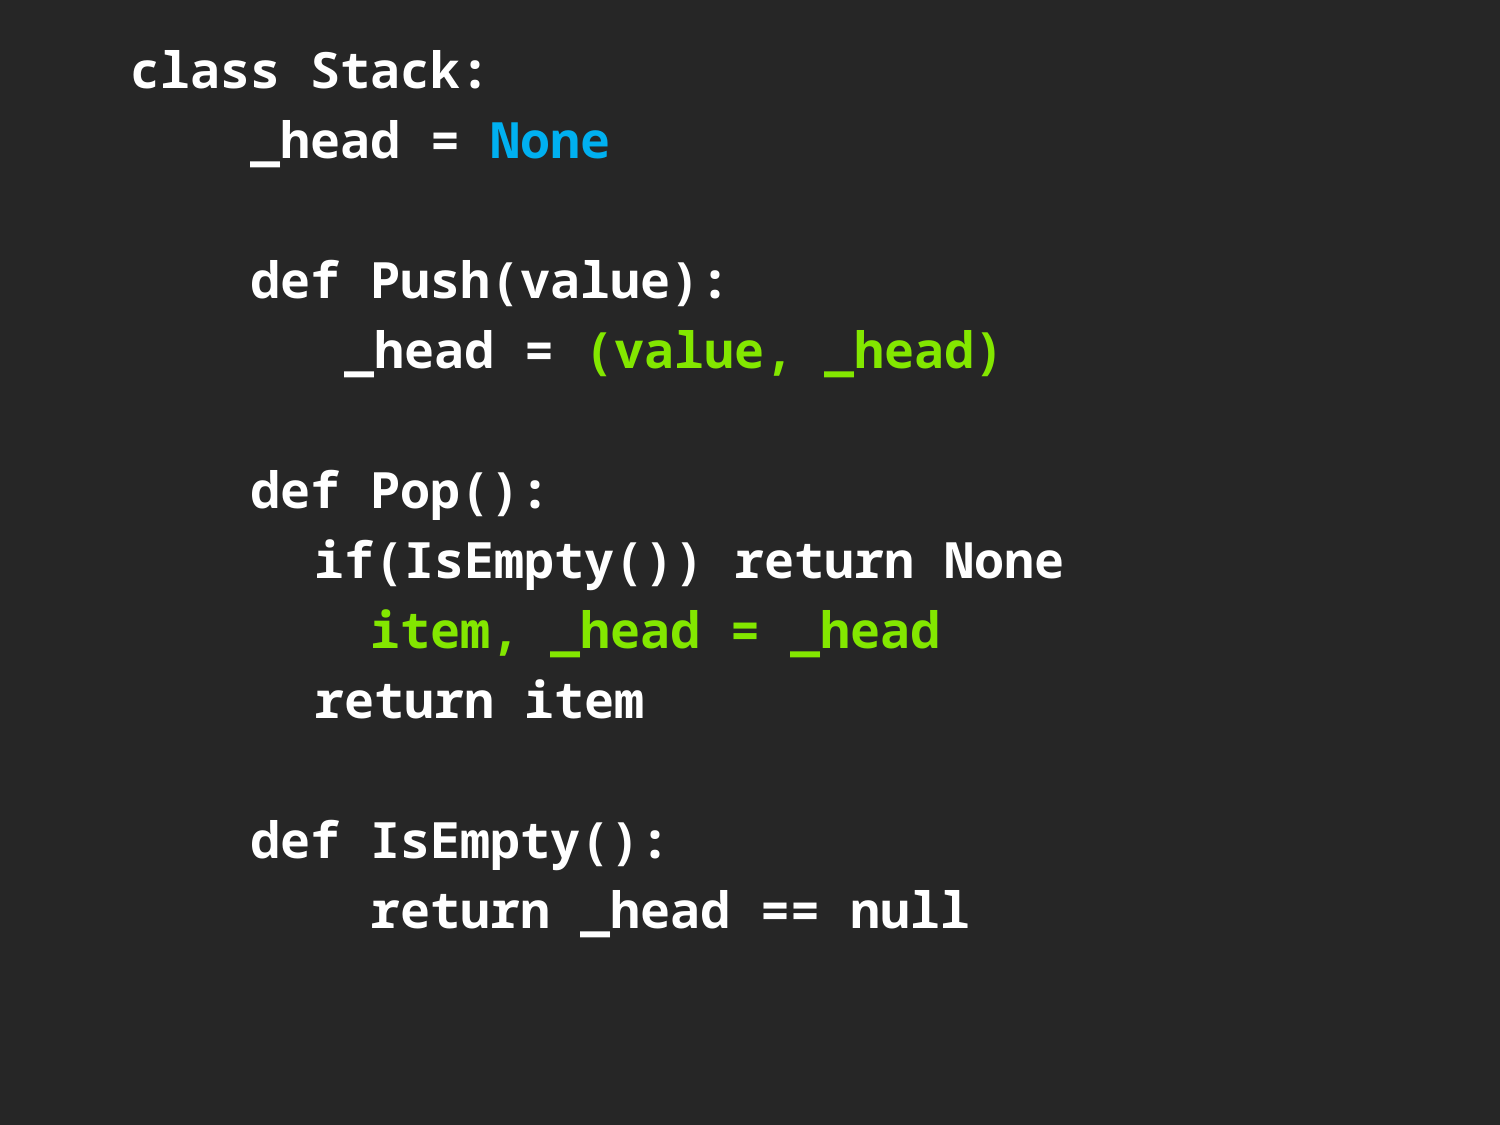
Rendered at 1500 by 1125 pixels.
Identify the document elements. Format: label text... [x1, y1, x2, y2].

list class Stack: _head = None def Push(value): _head = (value, _head) def Pop(): if(IsEmpty()) return None item, _head = _head return item def IsEmpty(): return _head == null [29, 30, 1471, 1094]
